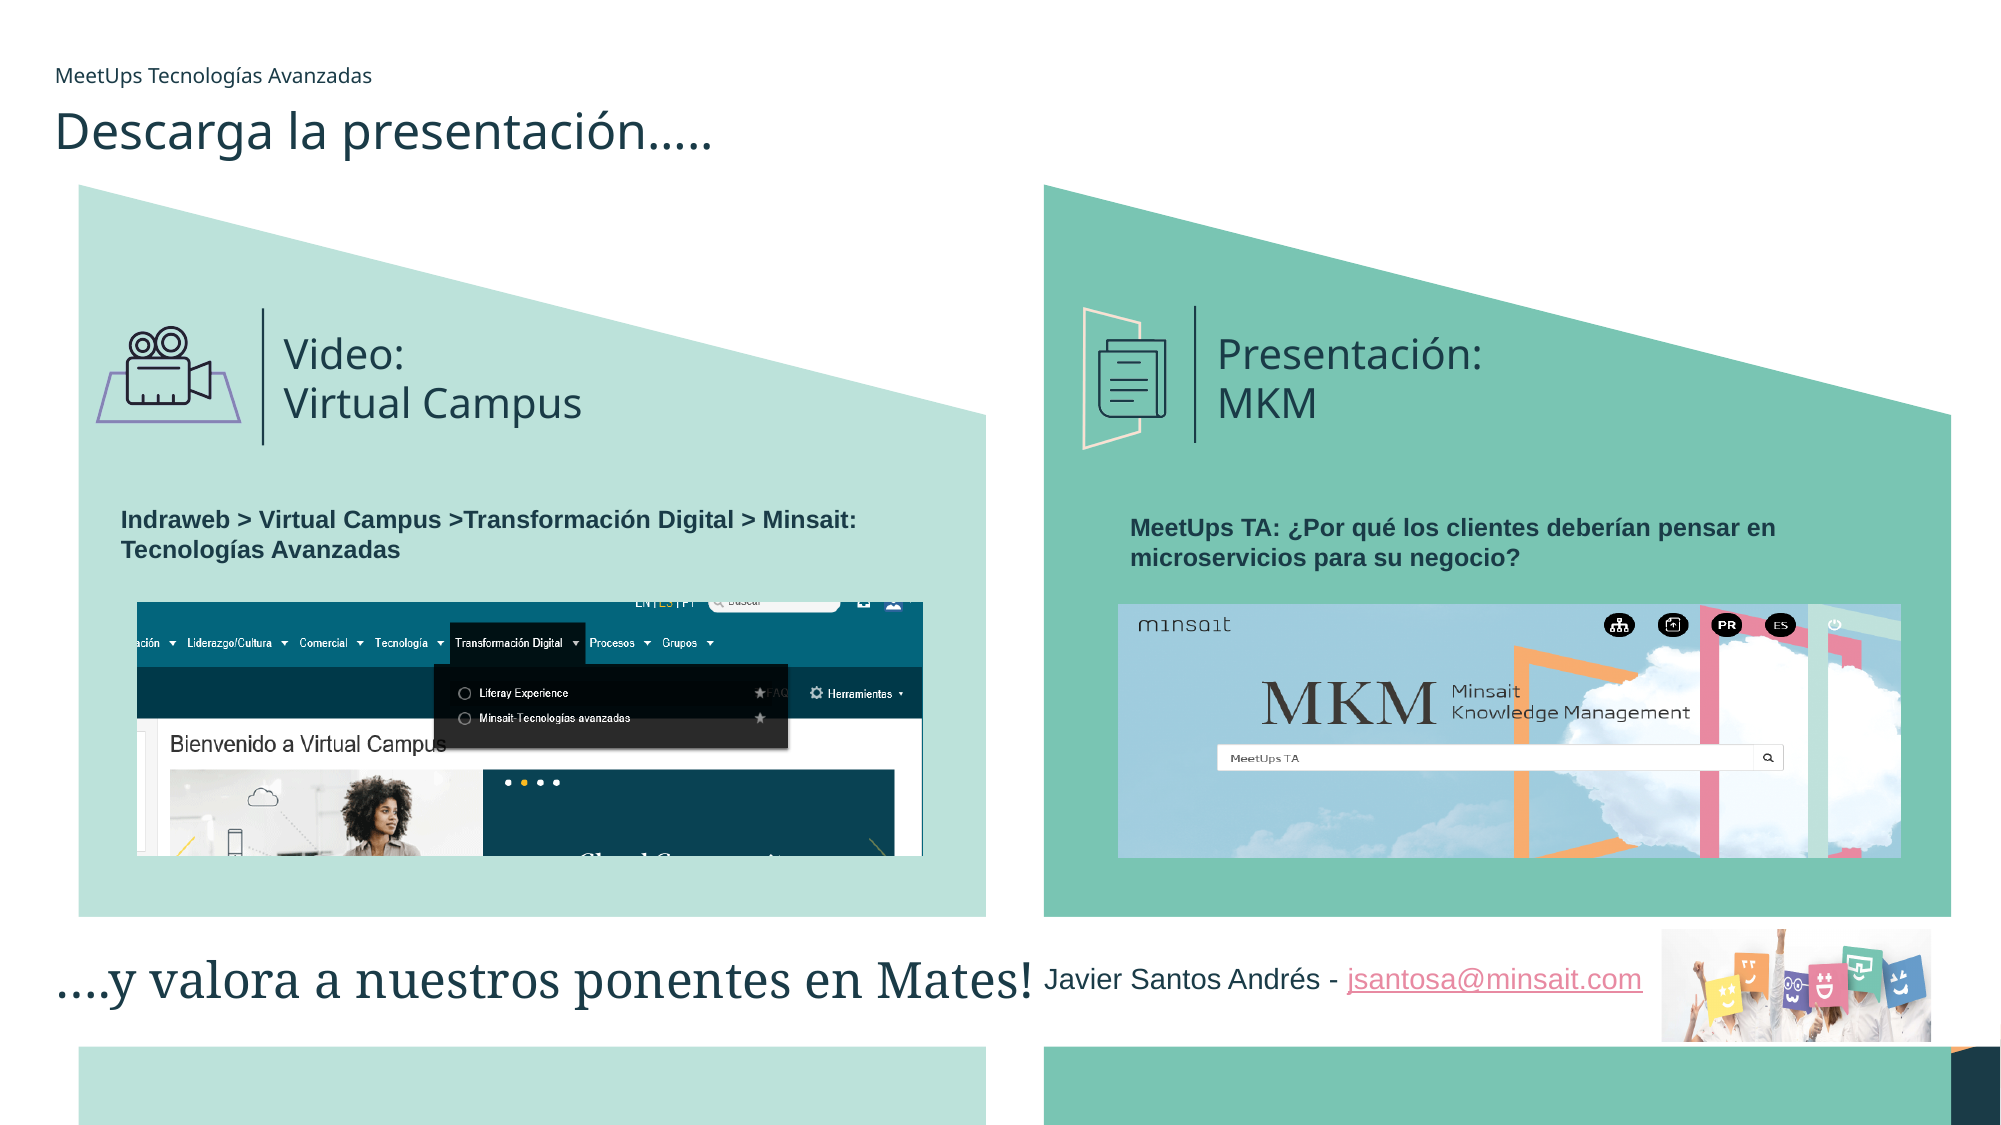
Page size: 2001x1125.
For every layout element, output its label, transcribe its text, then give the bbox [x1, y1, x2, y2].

text_box Video: Virtual Campus [283, 338, 599, 379]
picture [811, 689, 822, 698]
picture [885, 602, 902, 611]
picture [1661, 929, 1932, 1042]
text_box ….y valora a nuestros ponentes en Mates! [55, 954, 1945, 1047]
title Descarga la presentación….. [55, 106, 1945, 258]
text_box Indraweb > Virtual Campus >Transformación Digital > Minsait: Tecnologías Avanzadas [120, 503, 986, 598]
text_box [77, 258, 987, 916]
text_box [1042, 258, 1953, 916]
picture [709, 602, 840, 612]
text_box [77, 1048, 987, 1125]
picture [1118, 604, 1901, 858]
text_box Javier Santos Andrés - jsantosa@minsait.com [936, 960, 1643, 1011]
text_box MeetUps TA: ¿Por qué los clientes deberían pensar en microservicios para su negocio? [1129, 456, 1898, 577]
picture [1048, 289, 1201, 468]
picture [75, 266, 261, 483]
text_box Presentación: MKM [1216, 338, 1532, 379]
list MeetUps Tecnologías Avanzadas [55, 58, 1945, 100]
text_box [1042, 1048, 1953, 1125]
text_box [0, 916, 2000, 1048]
picture [137, 624, 921, 856]
